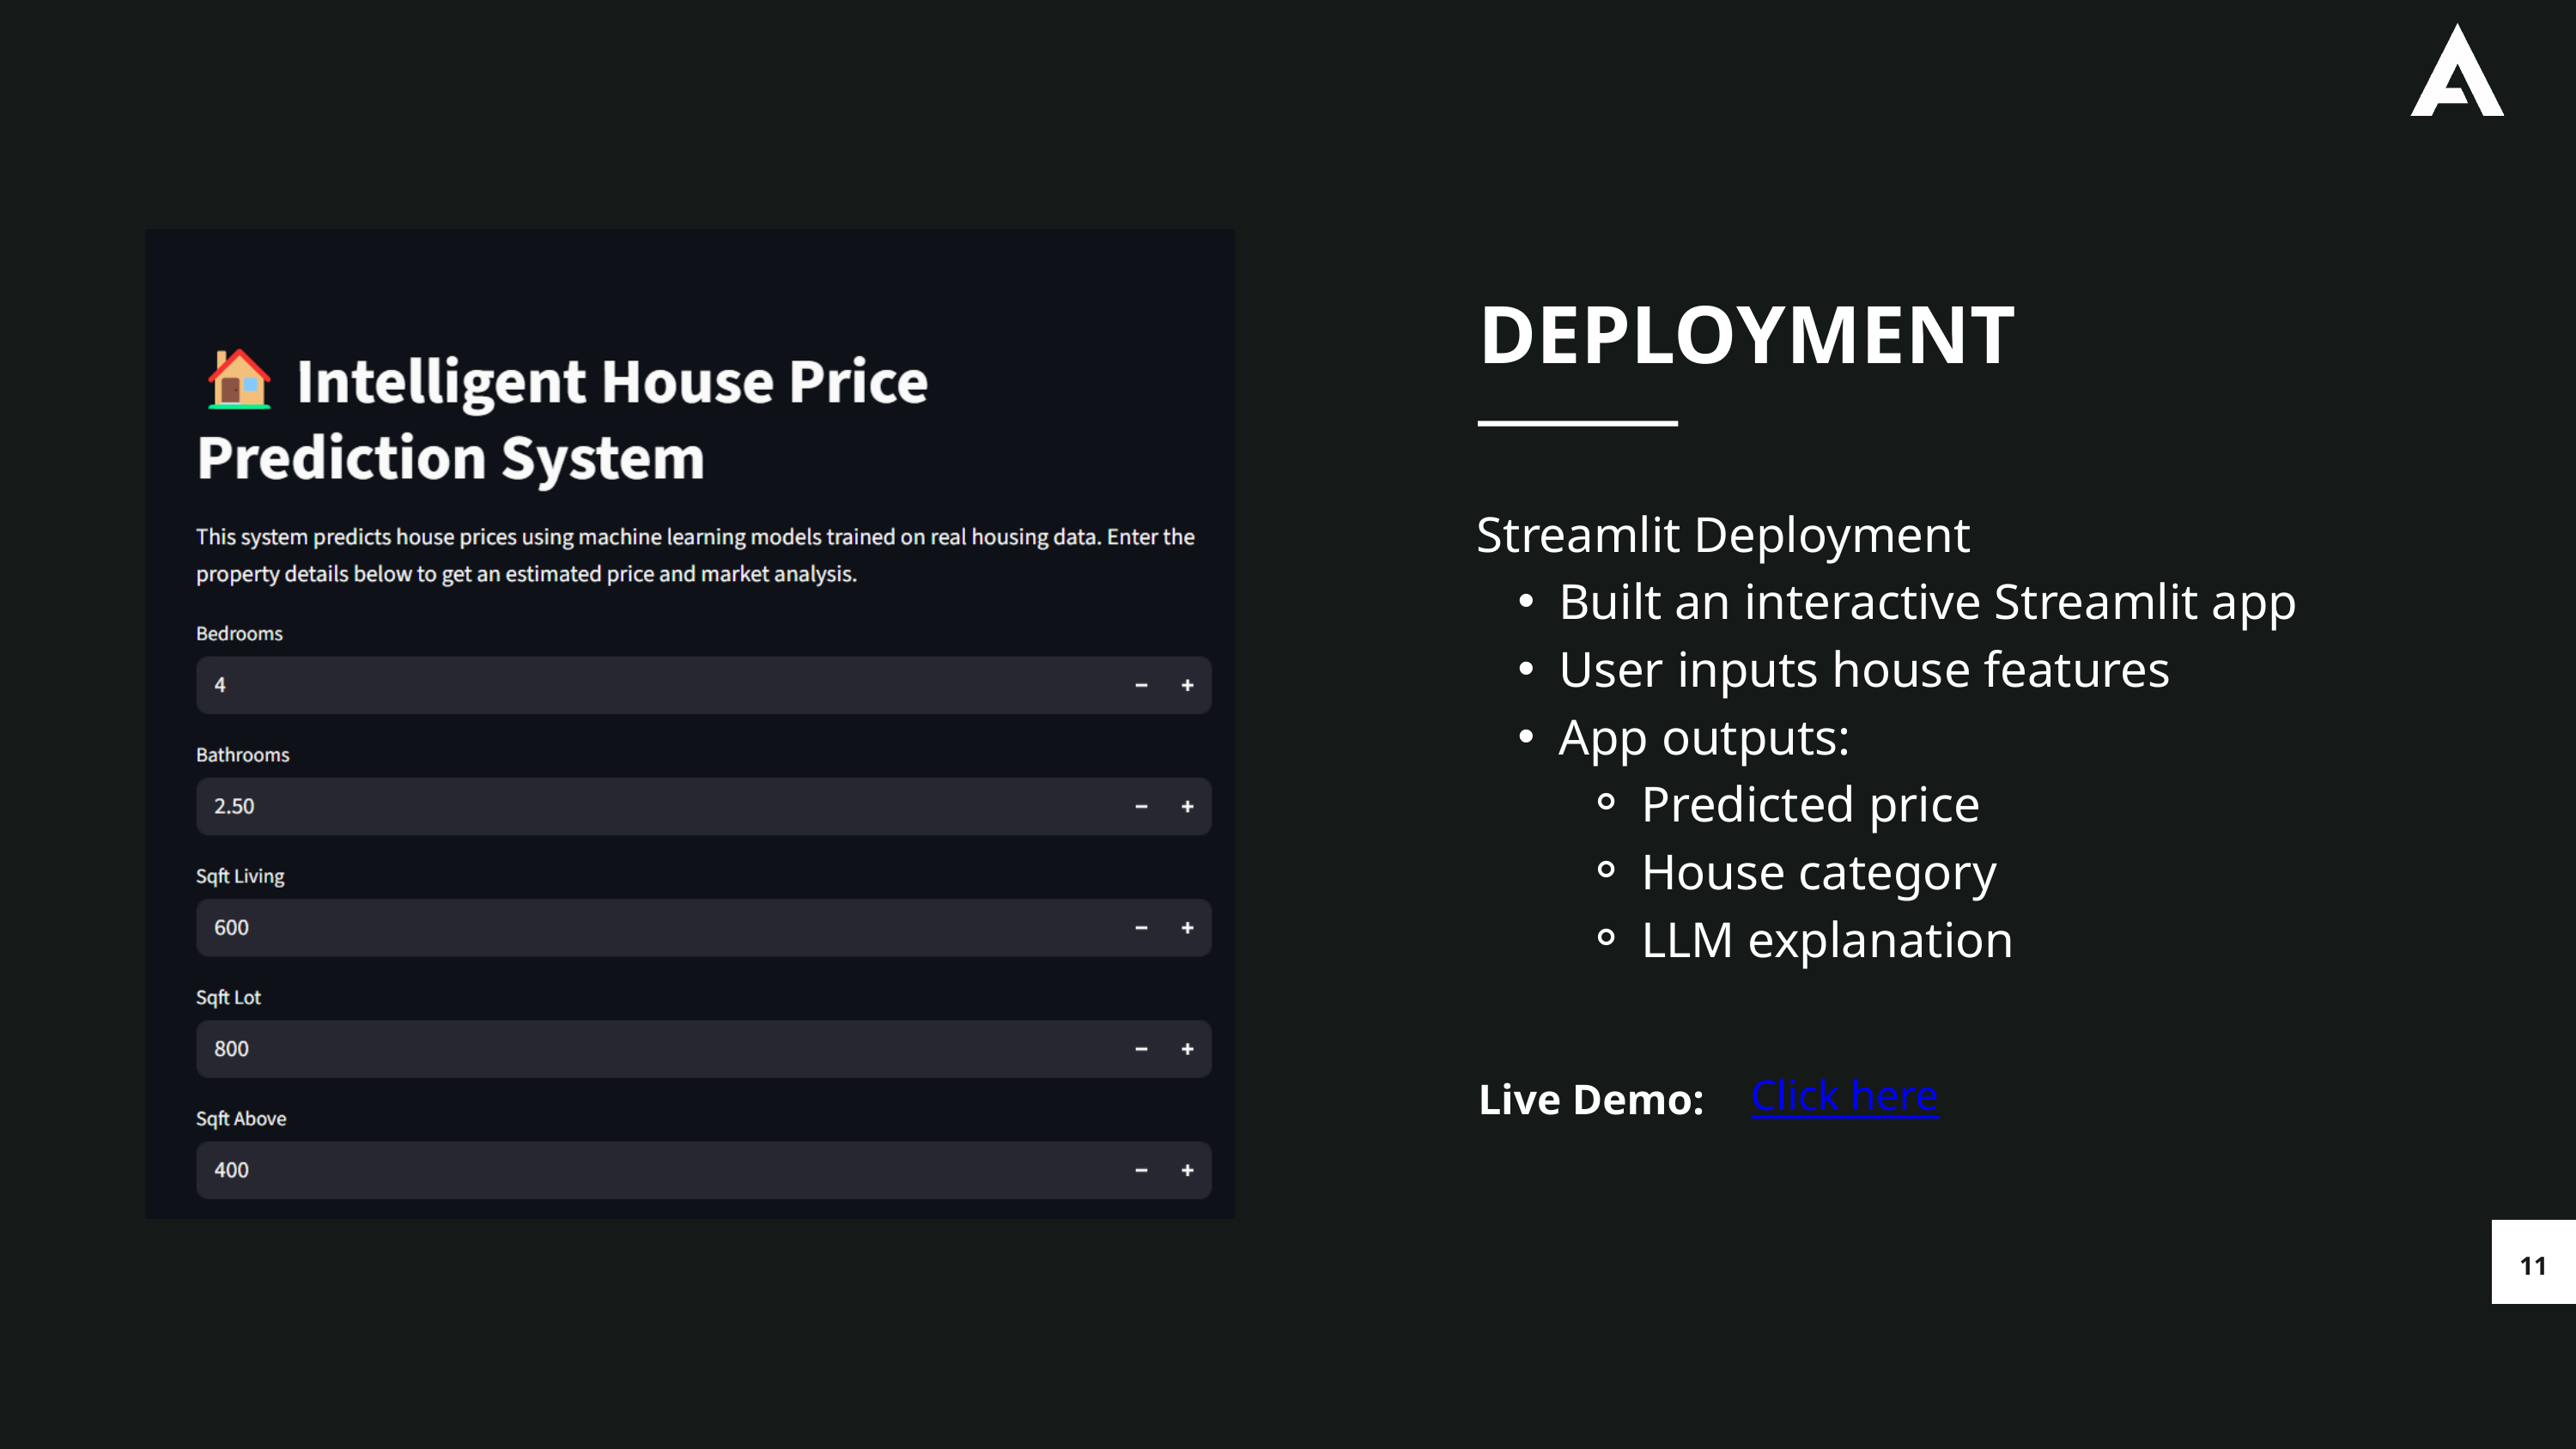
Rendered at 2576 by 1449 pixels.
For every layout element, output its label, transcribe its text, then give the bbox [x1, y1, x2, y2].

text_box Live Demo: [1478, 1064, 1749, 1123]
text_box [144, 229, 1236, 1219]
text_box Streamlit Deployment Built an interactive Streamlit app User inputs house features App outputs: Predicted price House category LLM explanation [1476, 494, 2333, 1035]
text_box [2491, 1219, 2576, 1304]
text_box Click here [1749, 1064, 1939, 1123]
text_box DEPLOYMENT [1478, 278, 2073, 380]
text_box [2410, 23, 2505, 116]
